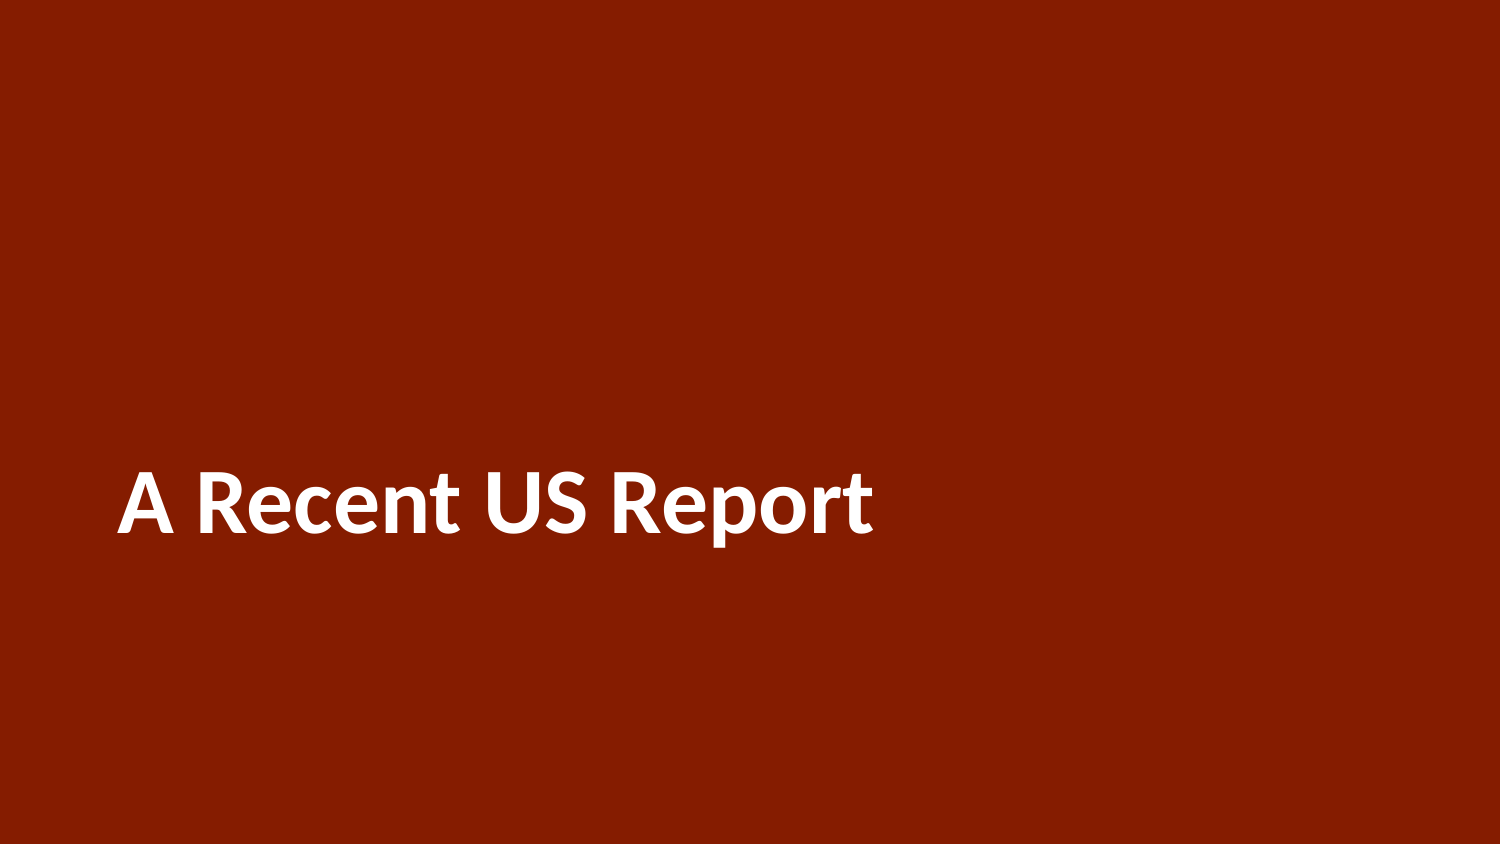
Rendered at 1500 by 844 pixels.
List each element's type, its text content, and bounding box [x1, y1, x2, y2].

title A Recent US Report [102, 210, 1397, 562]
